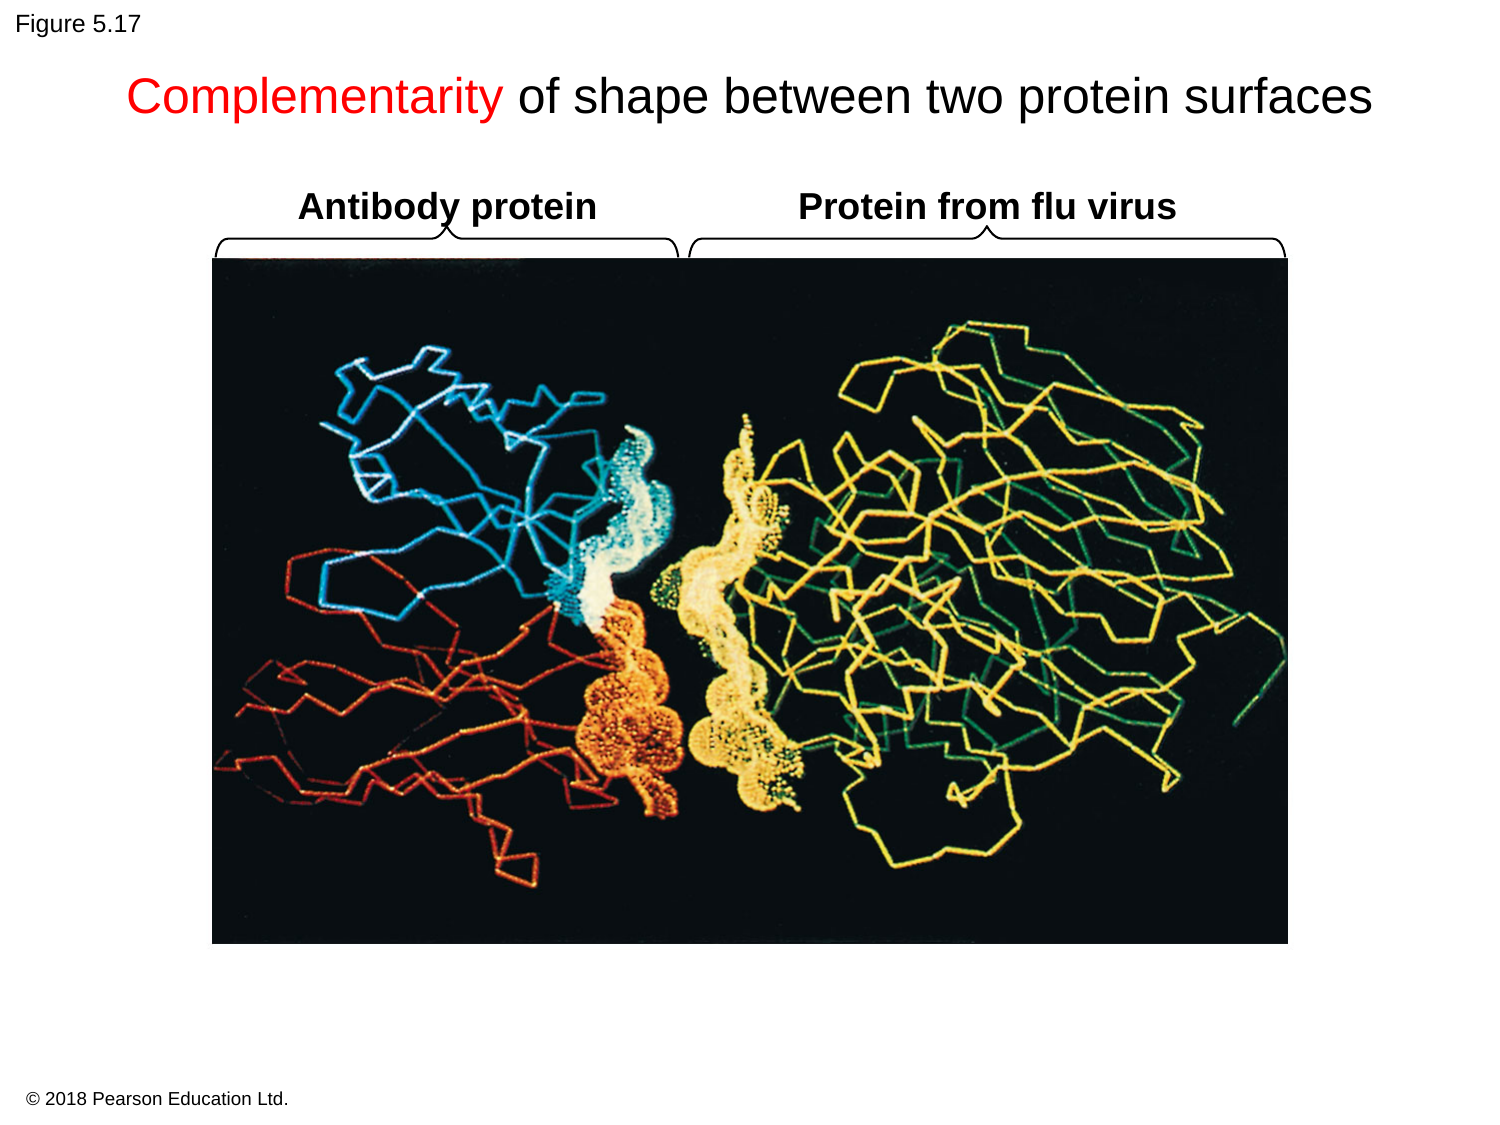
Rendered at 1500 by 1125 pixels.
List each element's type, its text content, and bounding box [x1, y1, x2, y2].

picture [206, 174, 1294, 951]
text_box Complementarity of shape between two protein surfaces [50, 56, 1450, 132]
title Figure 5.17 [0, 0, 593, 57]
